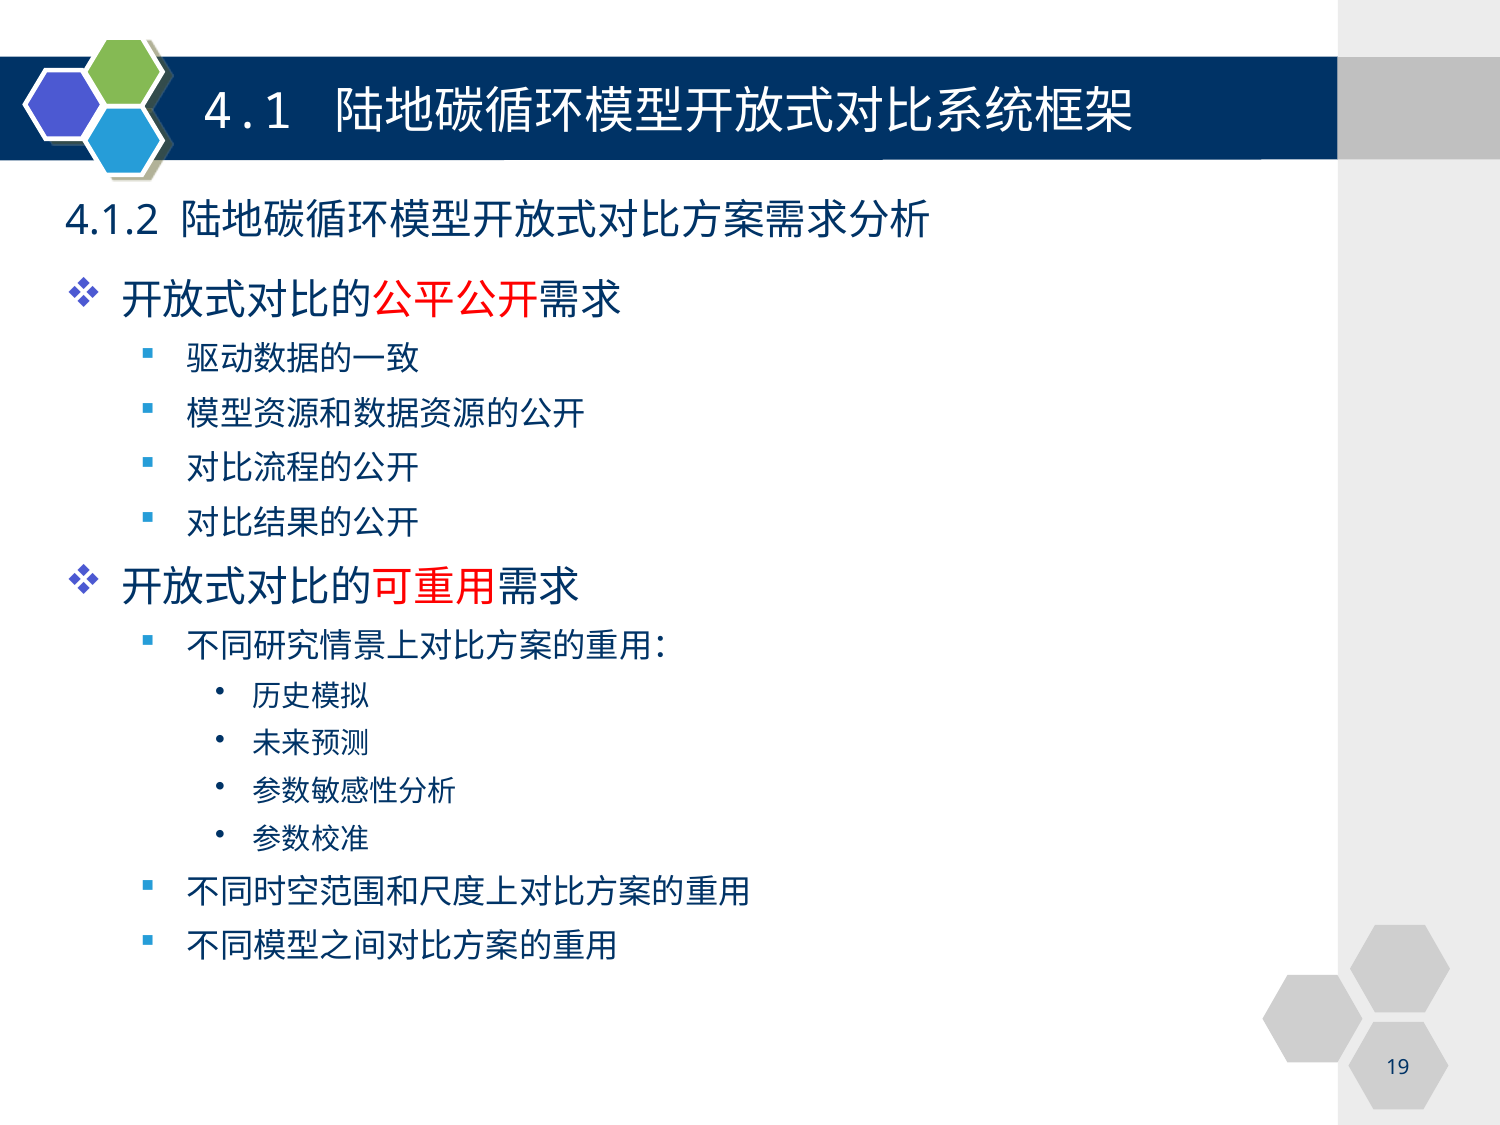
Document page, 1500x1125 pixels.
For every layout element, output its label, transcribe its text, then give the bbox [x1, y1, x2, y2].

text_box 4.1.2 陆地碳循环模型开放式对比方案需求分析 [49, 174, 1176, 244]
slide_number 19 [1360, 1045, 1436, 1084]
list 开放式对比的公平公开需求 驱动数据的一致 模型资源和数据资源的公开 对比流程的公开 对比结果的公开 开放式对比的可重用需求 不同研究情景上对比方案的重用： 历史模拟 未来预测 参数敏感性分析 参数校准 不同时空范围和尺度上对比方案的重用 不同模型之间对比方案的重用 [49, 255, 1341, 1000]
text_box 4.1 陆地碳循环模型开放式对比系统框架 [187, 62, 1300, 155]
